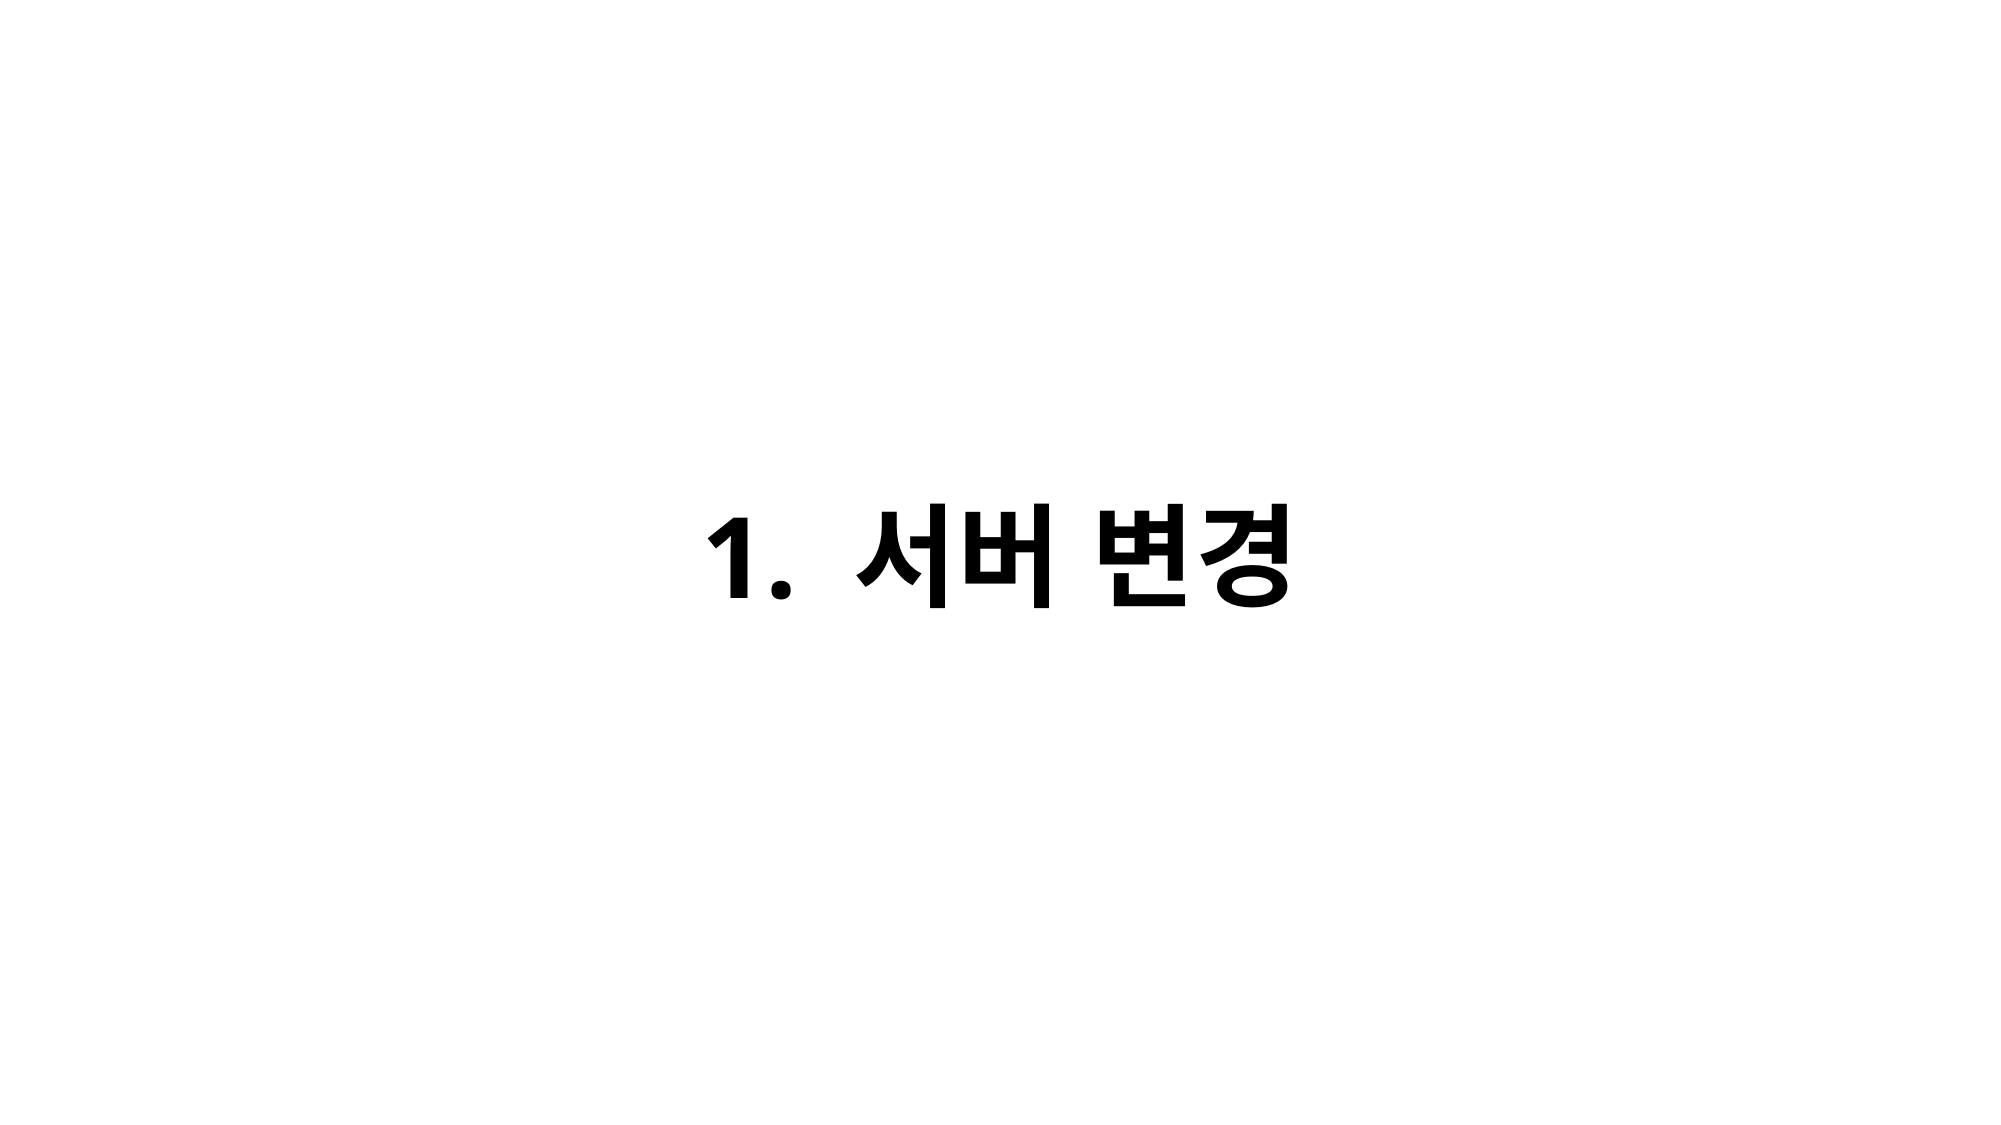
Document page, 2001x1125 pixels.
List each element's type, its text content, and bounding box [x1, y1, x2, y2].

title 1. 서버 변경 [137, 453, 1863, 672]
